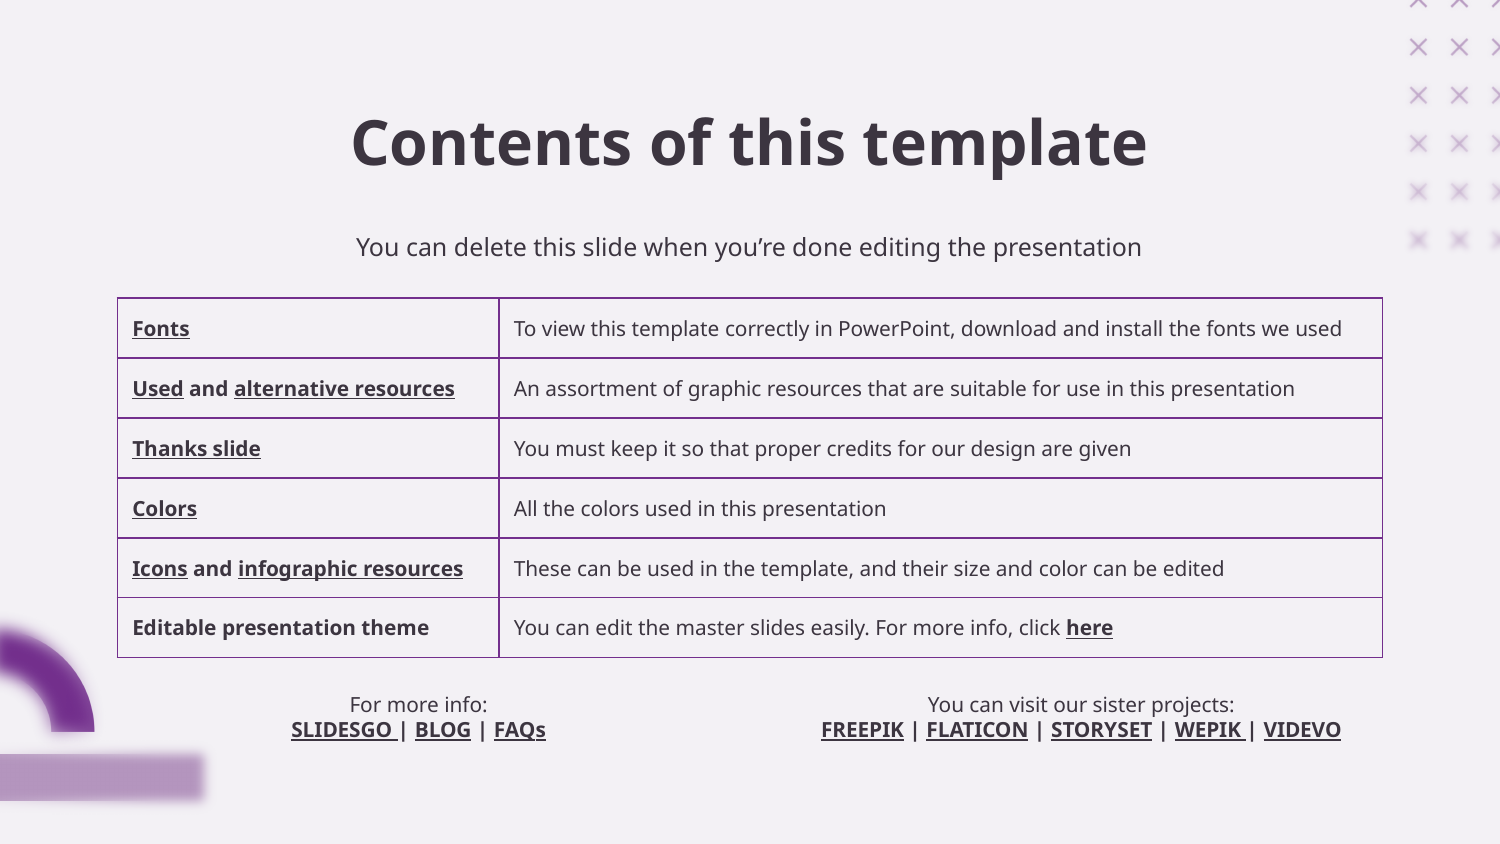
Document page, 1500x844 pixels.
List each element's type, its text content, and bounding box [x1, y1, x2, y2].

table_cell You can edit the master slides easily. For more info, click here [500, 598, 1382, 657]
table_header Fonts [118, 299, 498, 357]
title Contents of this template [117, 87, 1383, 186]
text_box For more info: SLIDESGO | BLOG | FAQs [117, 680, 720, 756]
table_cell An assortment of graphic resources that are suitable for use in this presentation [500, 359, 1382, 417]
picture [1391, 0, 1500, 269]
table_cell Colors [118, 479, 498, 537]
table_cell Thanks slide [118, 419, 498, 477]
table_cell You must keep it so that proper credits for our design are given [500, 419, 1382, 477]
table_cell Used and alternative resources [118, 359, 498, 417]
table_cell All the colors used in this presentation [500, 479, 1382, 537]
table_cell Editable presentation theme [118, 598, 498, 657]
table_header To view this template correctly in PowerPoint, download and install the fonts we used [500, 299, 1382, 357]
table_cell These can be used in the template, and their size and color can be edited [500, 539, 1382, 597]
table_cell Icons and infographic resources [118, 539, 498, 597]
text_box You can visit our sister projects: FREEPIK | FLATICON | STORYSET | WEPIK | VIDEVO [779, 680, 1383, 756]
list You can delete this slide when you’re done editing the presentation [117, 216, 1383, 276]
picture [0, 606, 231, 818]
